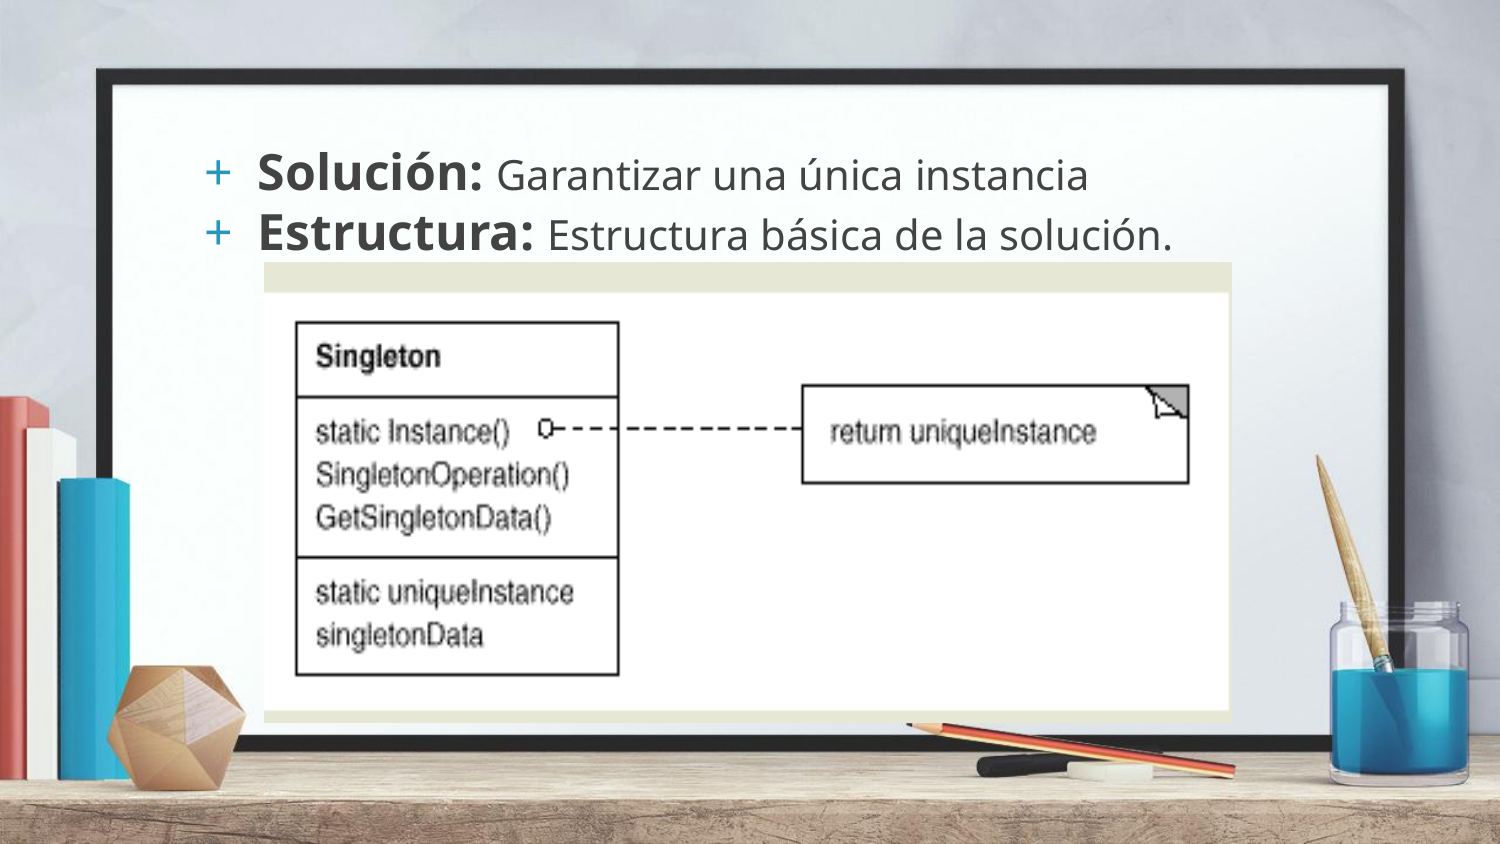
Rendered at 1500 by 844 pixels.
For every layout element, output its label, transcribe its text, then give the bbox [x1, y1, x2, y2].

list Solución: Garantizar una única instancia Estructura: Estructura básica de la solución. [172, 125, 1324, 680]
picture [0, 0, 1500, 844]
